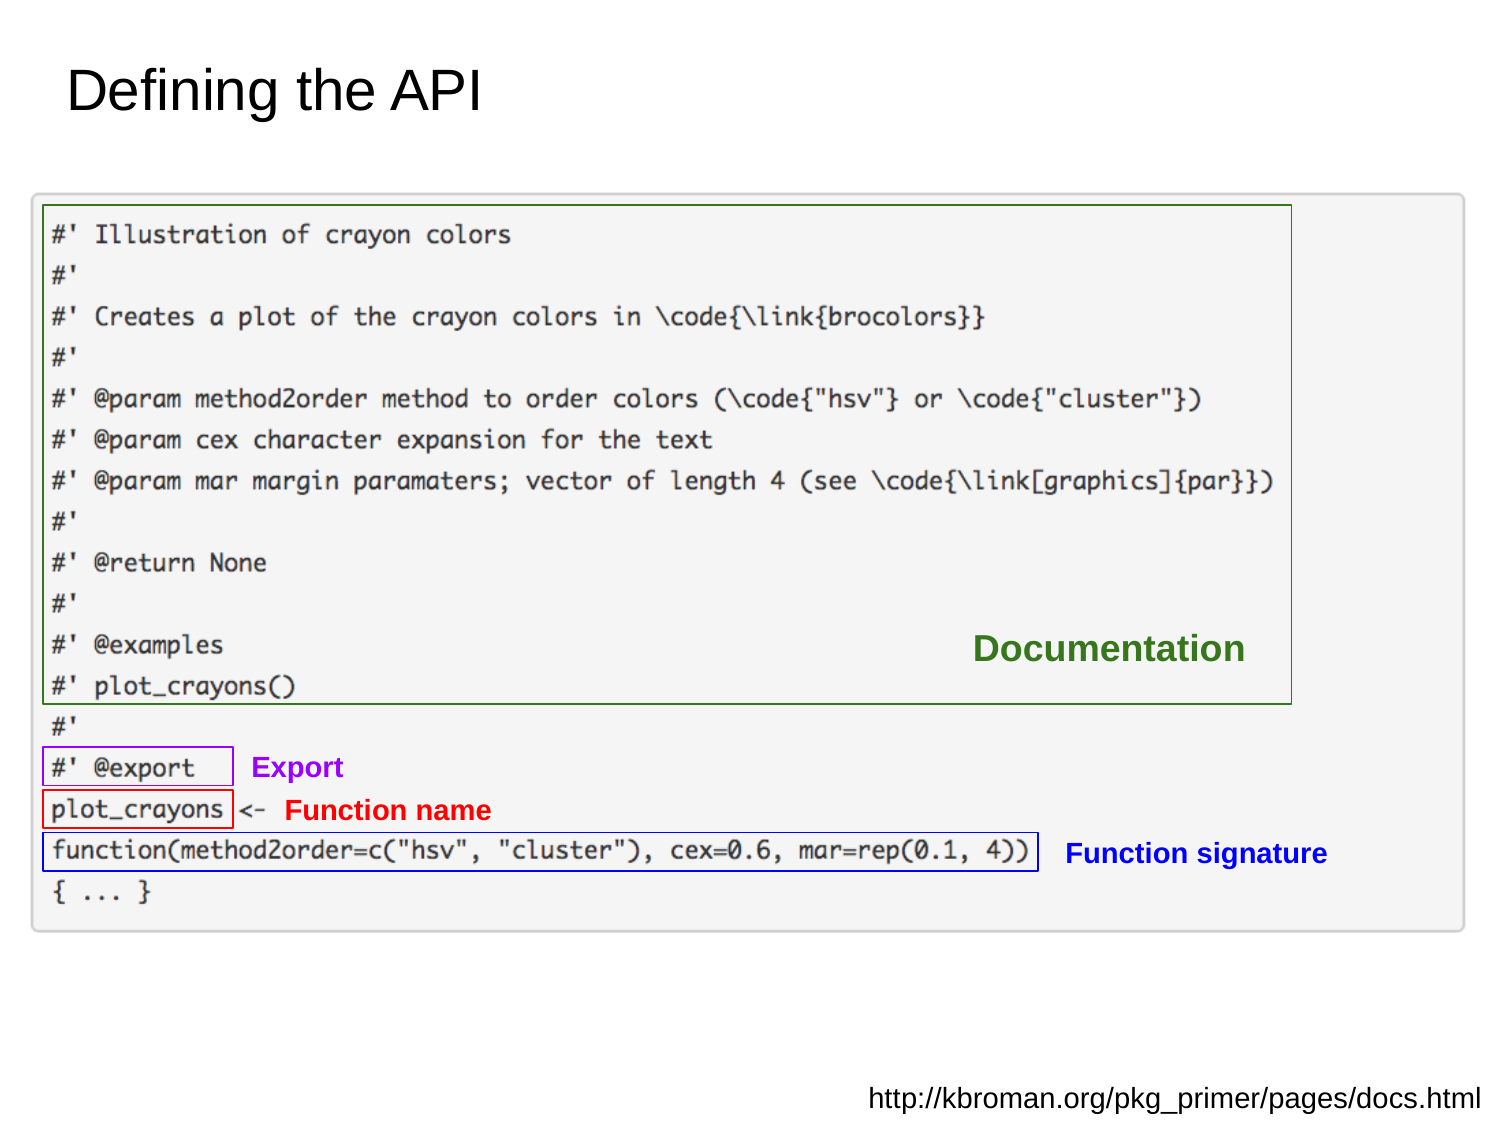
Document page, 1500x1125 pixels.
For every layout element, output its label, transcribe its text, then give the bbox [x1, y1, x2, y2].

picture [24, 186, 1476, 941]
text_box http://kbroman.org/pkg_primer/pages/docs.html [853, 1064, 1500, 1125]
title Defining the API [51, 36, 1449, 162]
